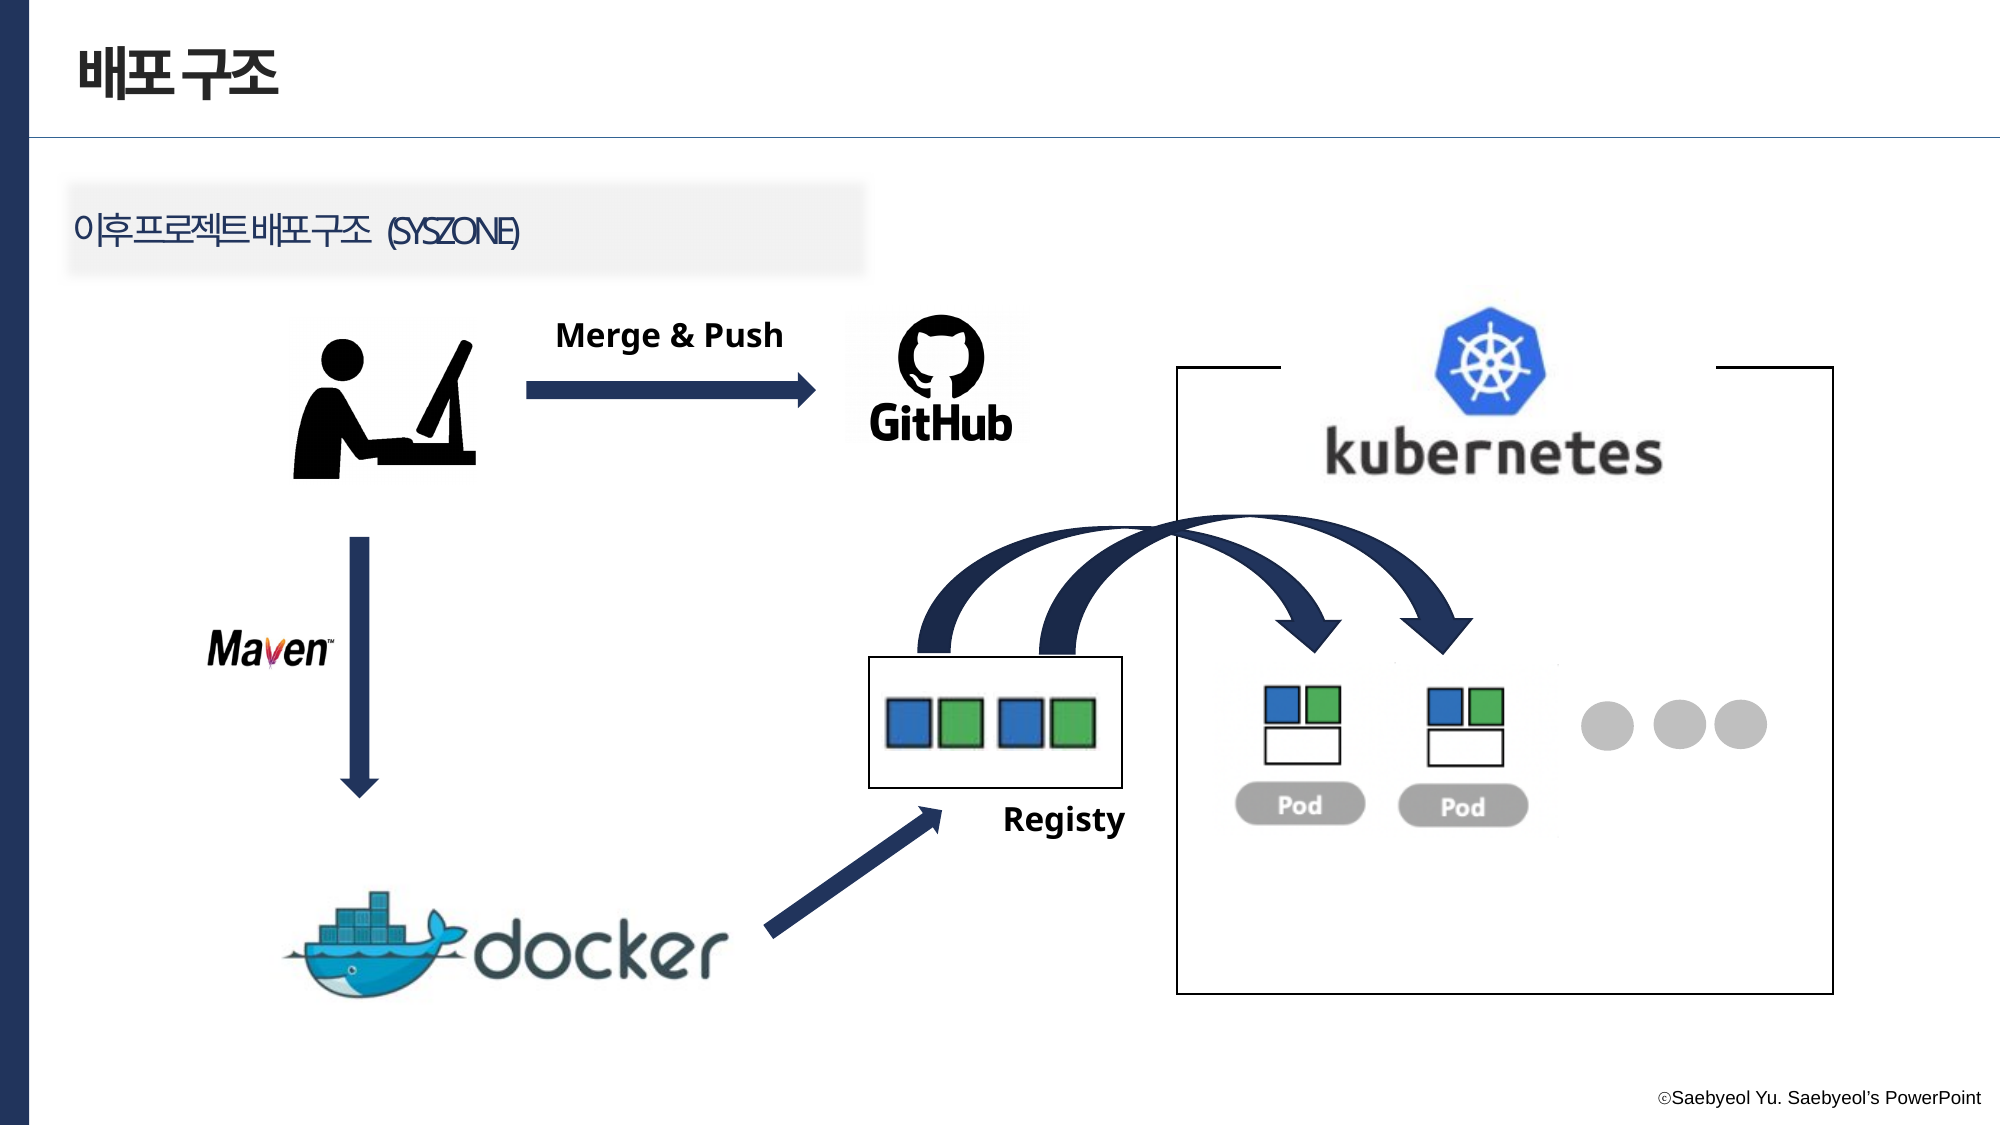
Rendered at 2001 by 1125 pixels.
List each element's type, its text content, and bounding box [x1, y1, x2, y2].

text_box [0, 0, 30, 1125]
text_box 이후 프로젝트 배포 구조 (SYSZONE) [73, 188, 860, 271]
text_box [196, 285, 1833, 1029]
text_box 배포 구조 [61, 29, 297, 115]
